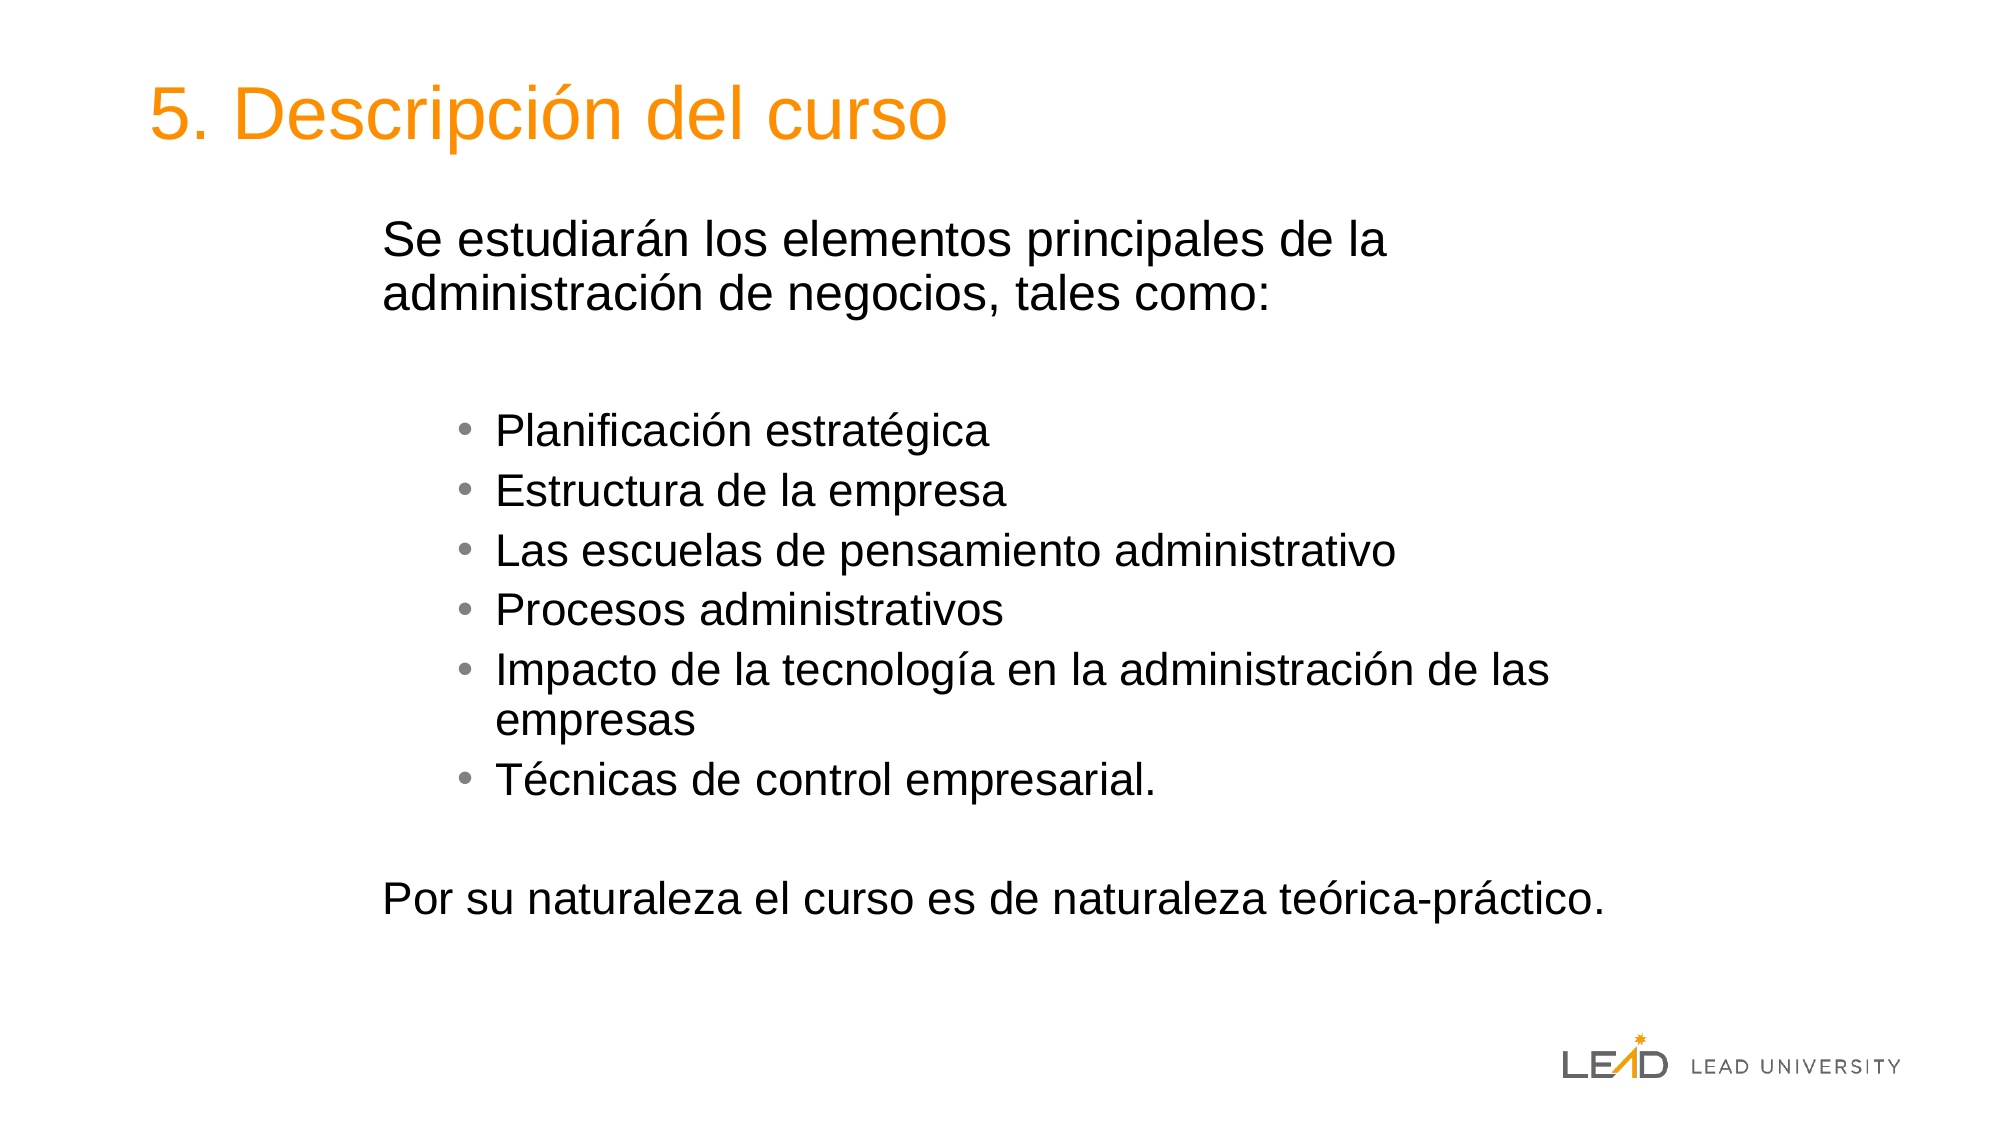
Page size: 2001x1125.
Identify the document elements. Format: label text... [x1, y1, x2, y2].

picture [1563, 1033, 1900, 1078]
title 5. Descripción del curso [136, 59, 1863, 171]
list Se estudiarán los elementos principales de la administración de negocios, tales como: Planificación estratégica Estructura de la empresa Las escuelas de pensamiento administrativo Procesos administrativos Impacto de la tecnología en la administración de las empresas Técnicas de control empresarial. Por su naturaleza el curso es de naturaleza teórica-práctico. [367, 206, 1633, 1008]
